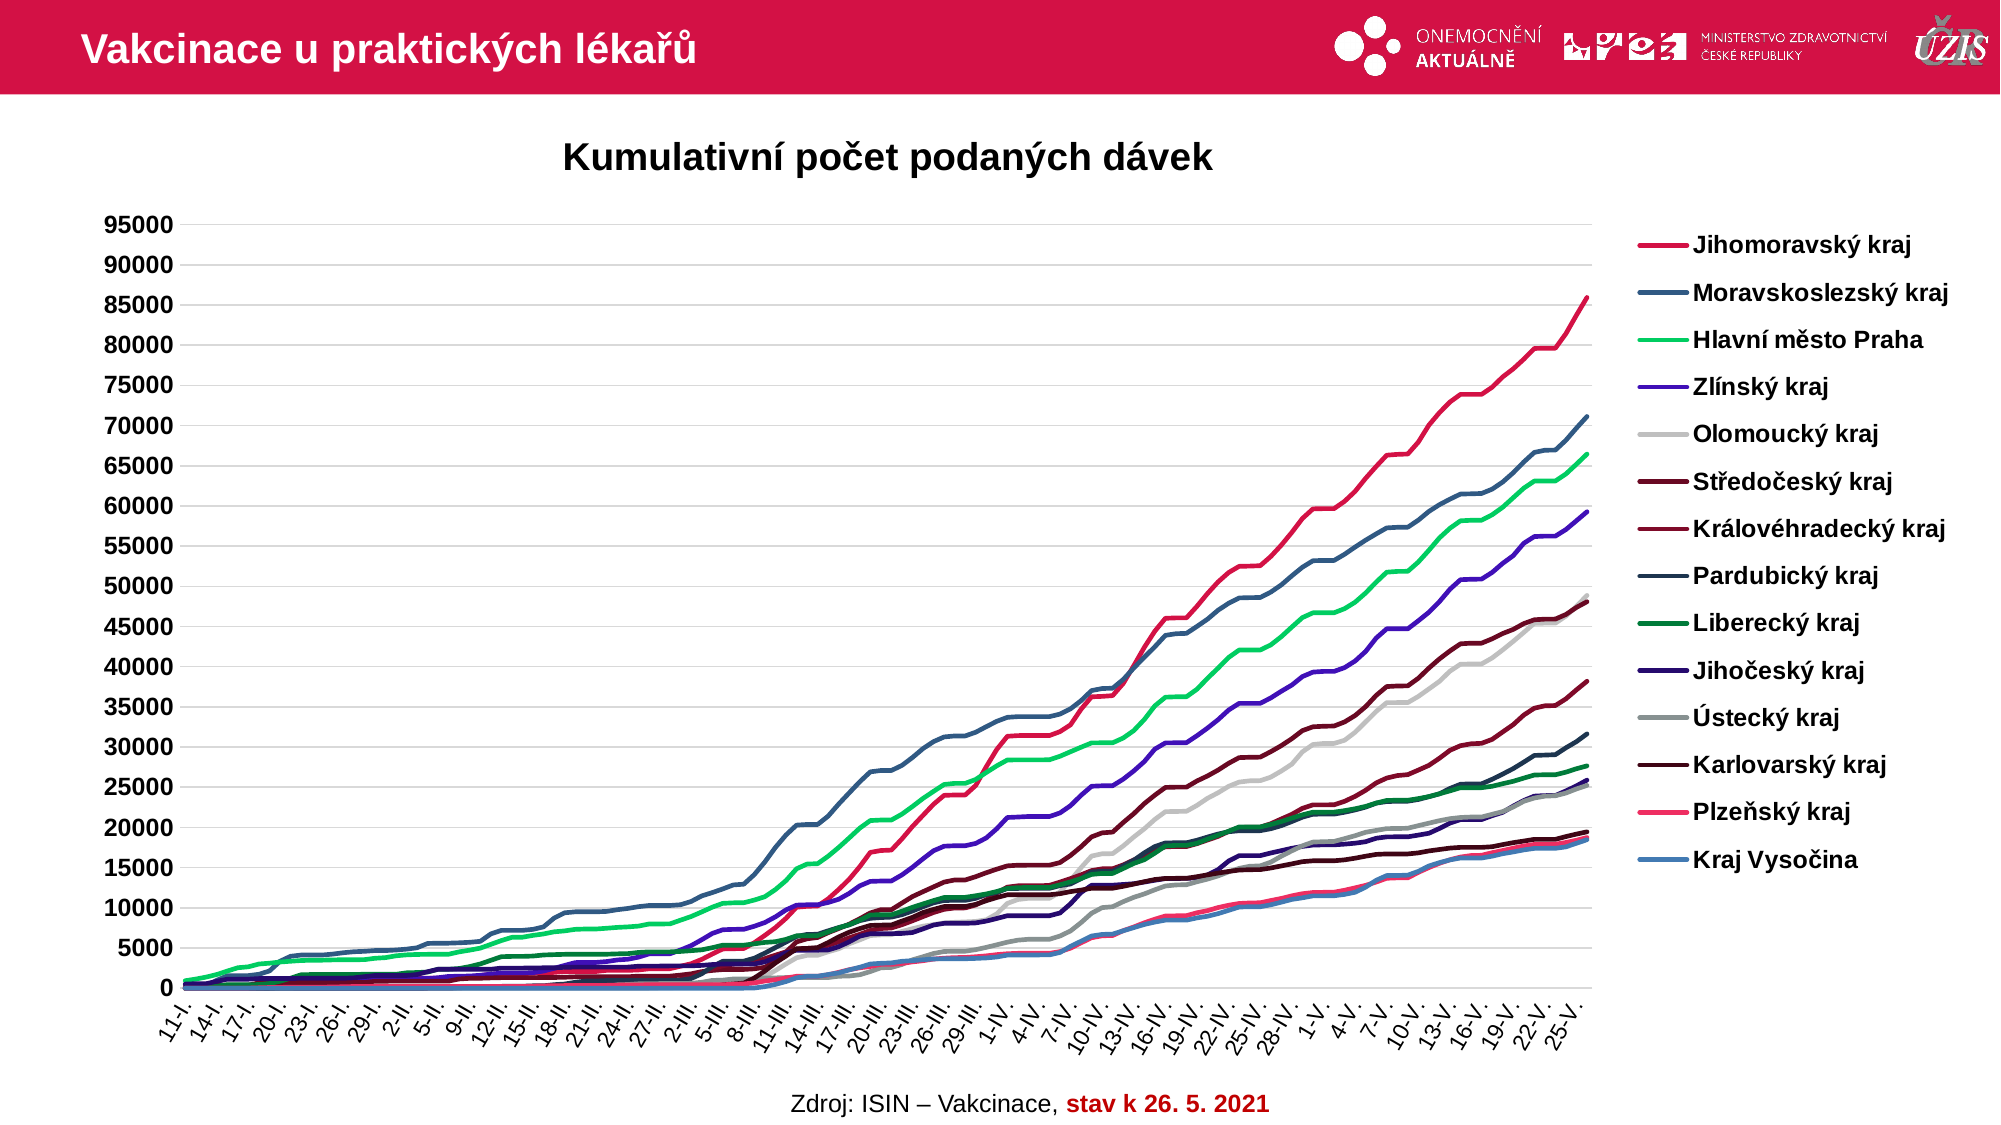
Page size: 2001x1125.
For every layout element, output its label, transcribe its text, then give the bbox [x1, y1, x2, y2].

picture [1563, 31, 1888, 60]
text_box Zdroj: ISIN – Vakcinace, stav k 26. 5. 2021 [507, 1080, 1554, 1125]
picture [1334, 16, 1542, 76]
picture [1915, 15, 1989, 66]
title Vakcinace u praktických lékařů [65, 2, 1251, 97]
chart [65, 97, 1969, 1080]
